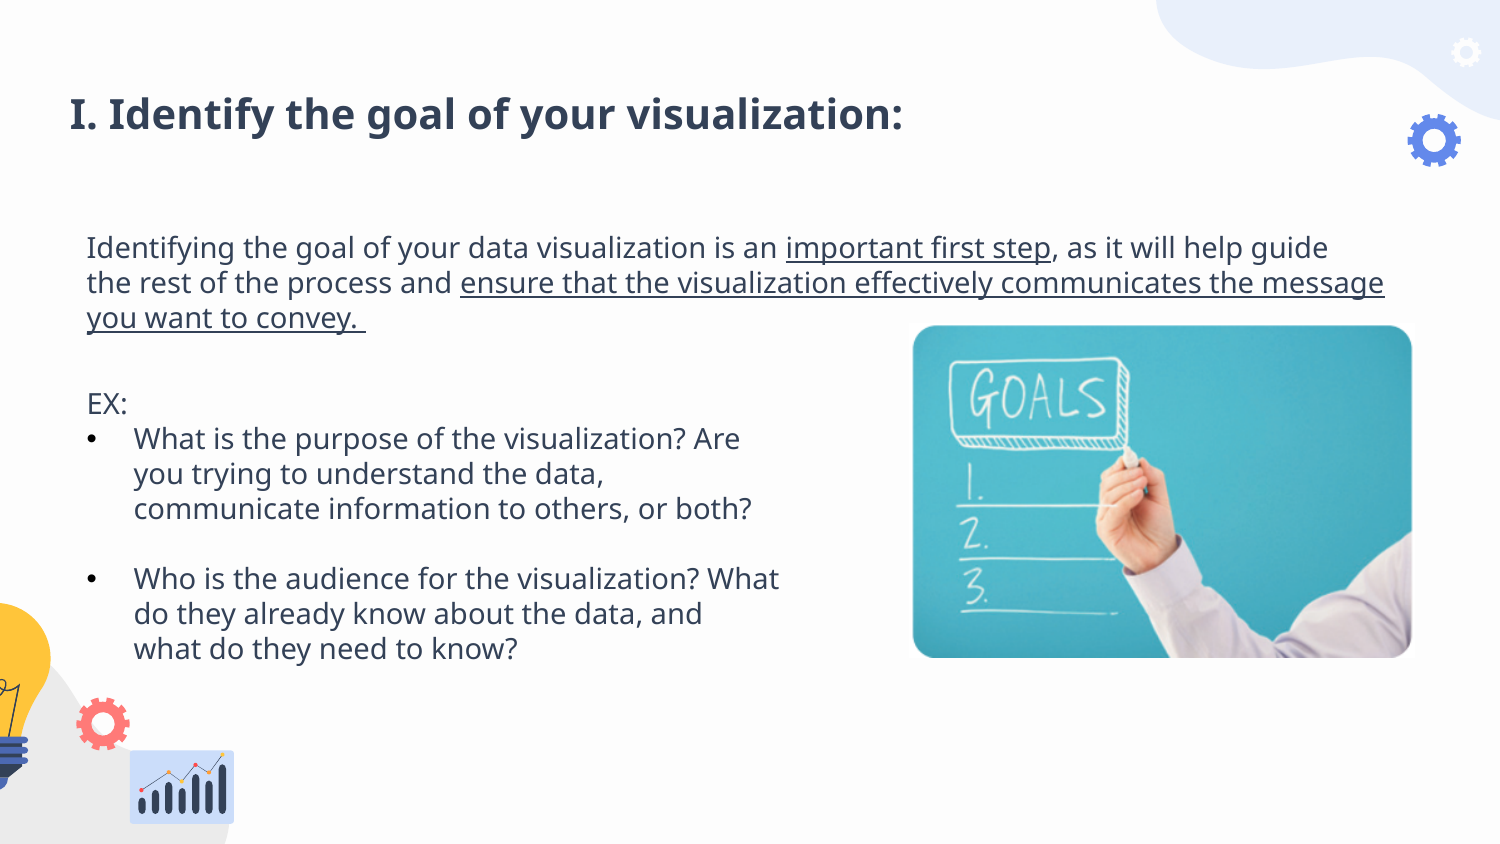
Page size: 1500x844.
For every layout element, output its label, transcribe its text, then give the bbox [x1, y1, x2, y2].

picture [908, 323, 1415, 658]
title I. Identify the goal of your visualization: [55, 72, 1382, 222]
text_box Identifying the goal of your data visualization is an important first step, as it will help guide the rest of the process and ensure that the visualization effectively communicates the message you want to convey. [71, 221, 1500, 377]
text_box EX: What is the purpose of the visualization? Are you trying to understand the data, communicate information to others, or both? Who is the audience for the visualization? What do they already know about the data, and what do they need to know? [71, 378, 810, 708]
